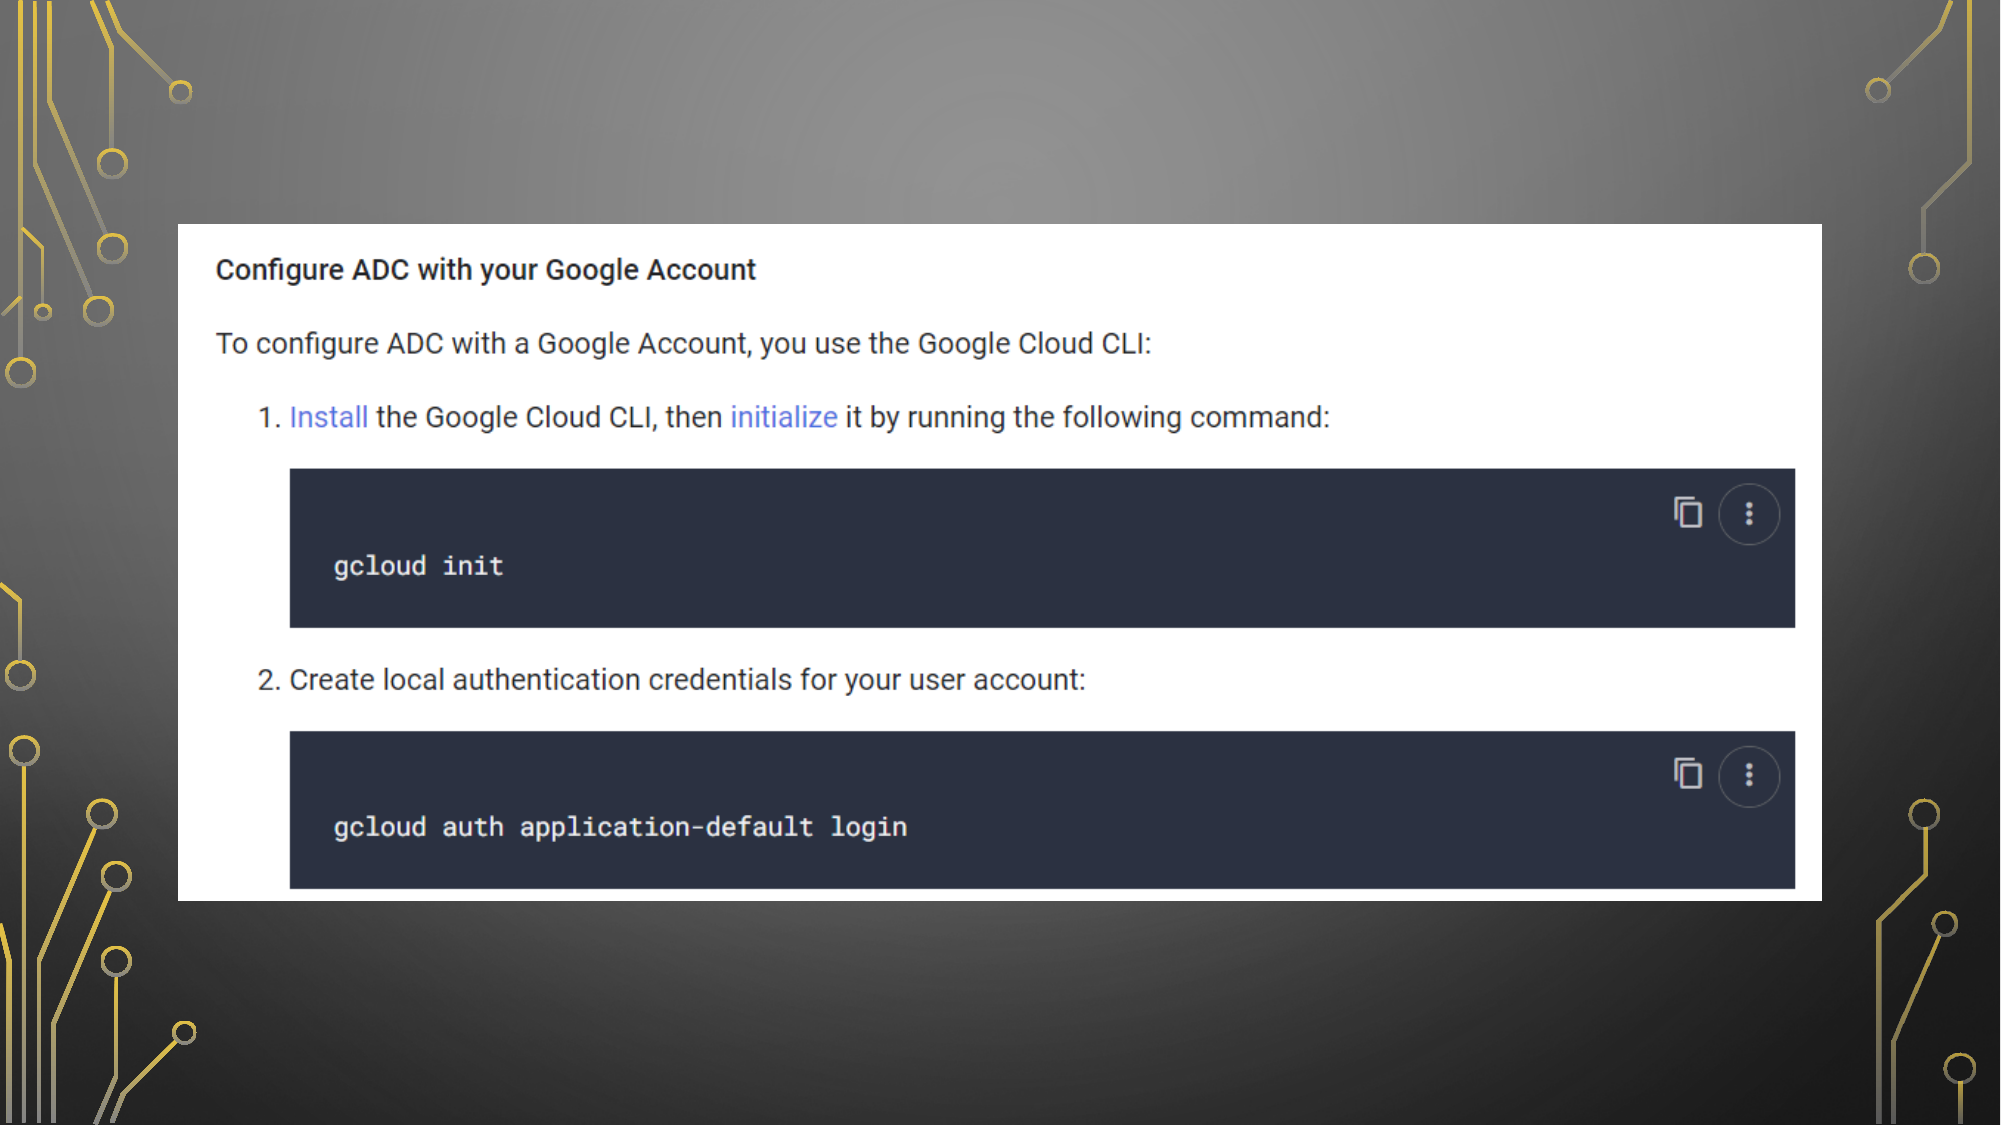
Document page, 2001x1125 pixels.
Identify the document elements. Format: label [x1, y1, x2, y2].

picture [178, 223, 1822, 902]
